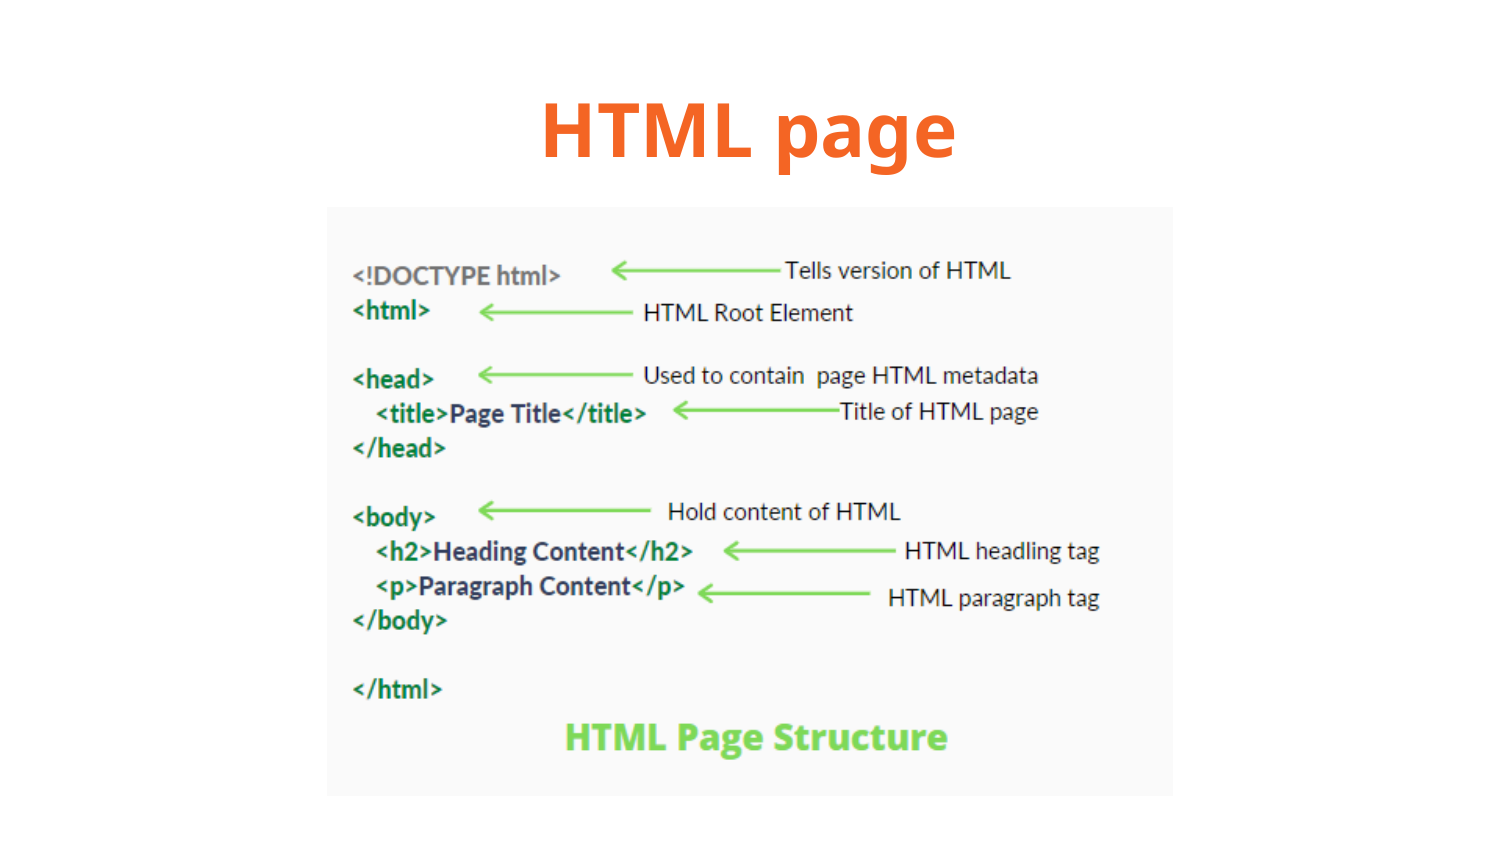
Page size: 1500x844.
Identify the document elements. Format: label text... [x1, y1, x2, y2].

title HTML page [49, 67, 1448, 173]
picture [327, 207, 1173, 796]
